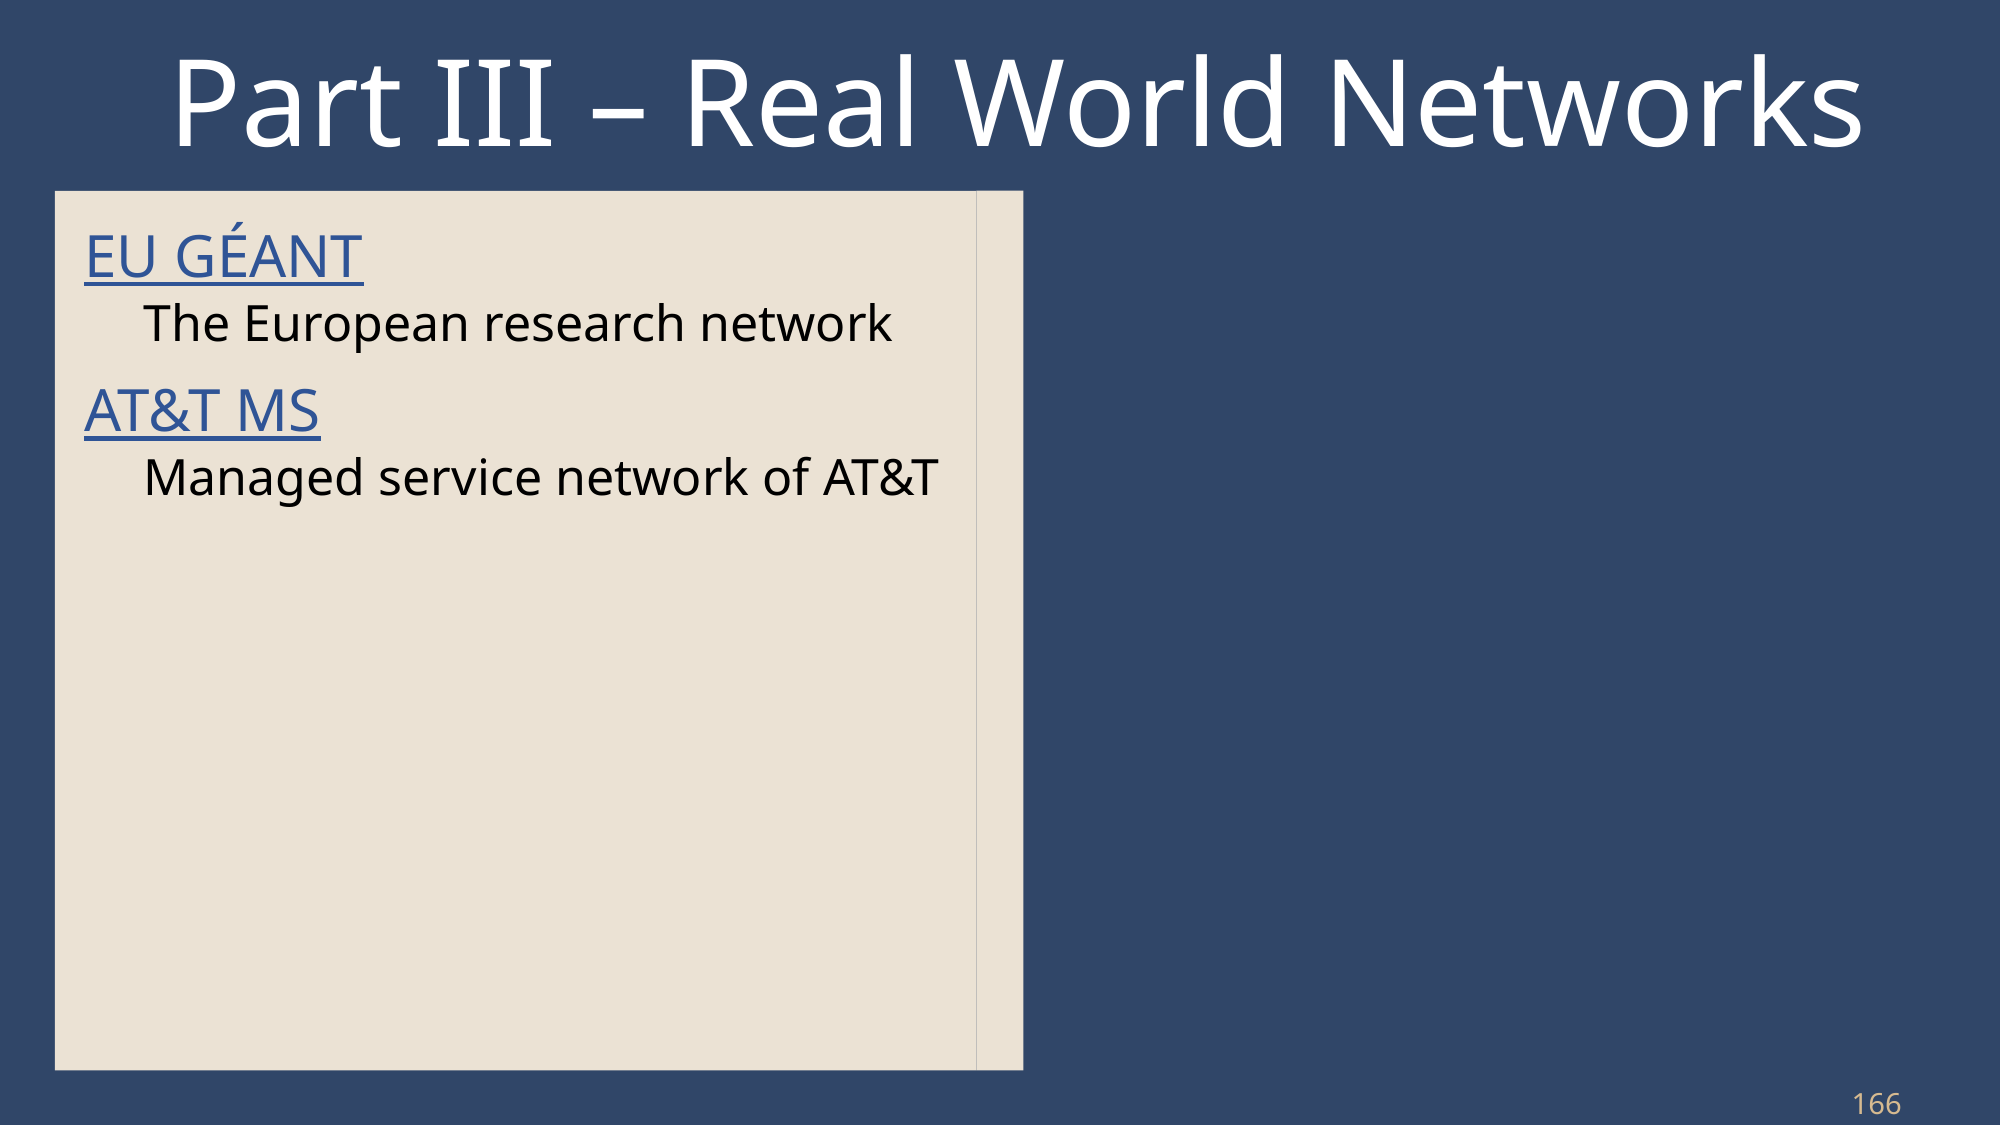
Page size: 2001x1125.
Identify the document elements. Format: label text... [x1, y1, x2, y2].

title Part III – Real World Networks [0, 30, 1999, 185]
list EU GÉANT The European research network AT&T MS Managed service network of AT&T [54, 190, 977, 1071]
